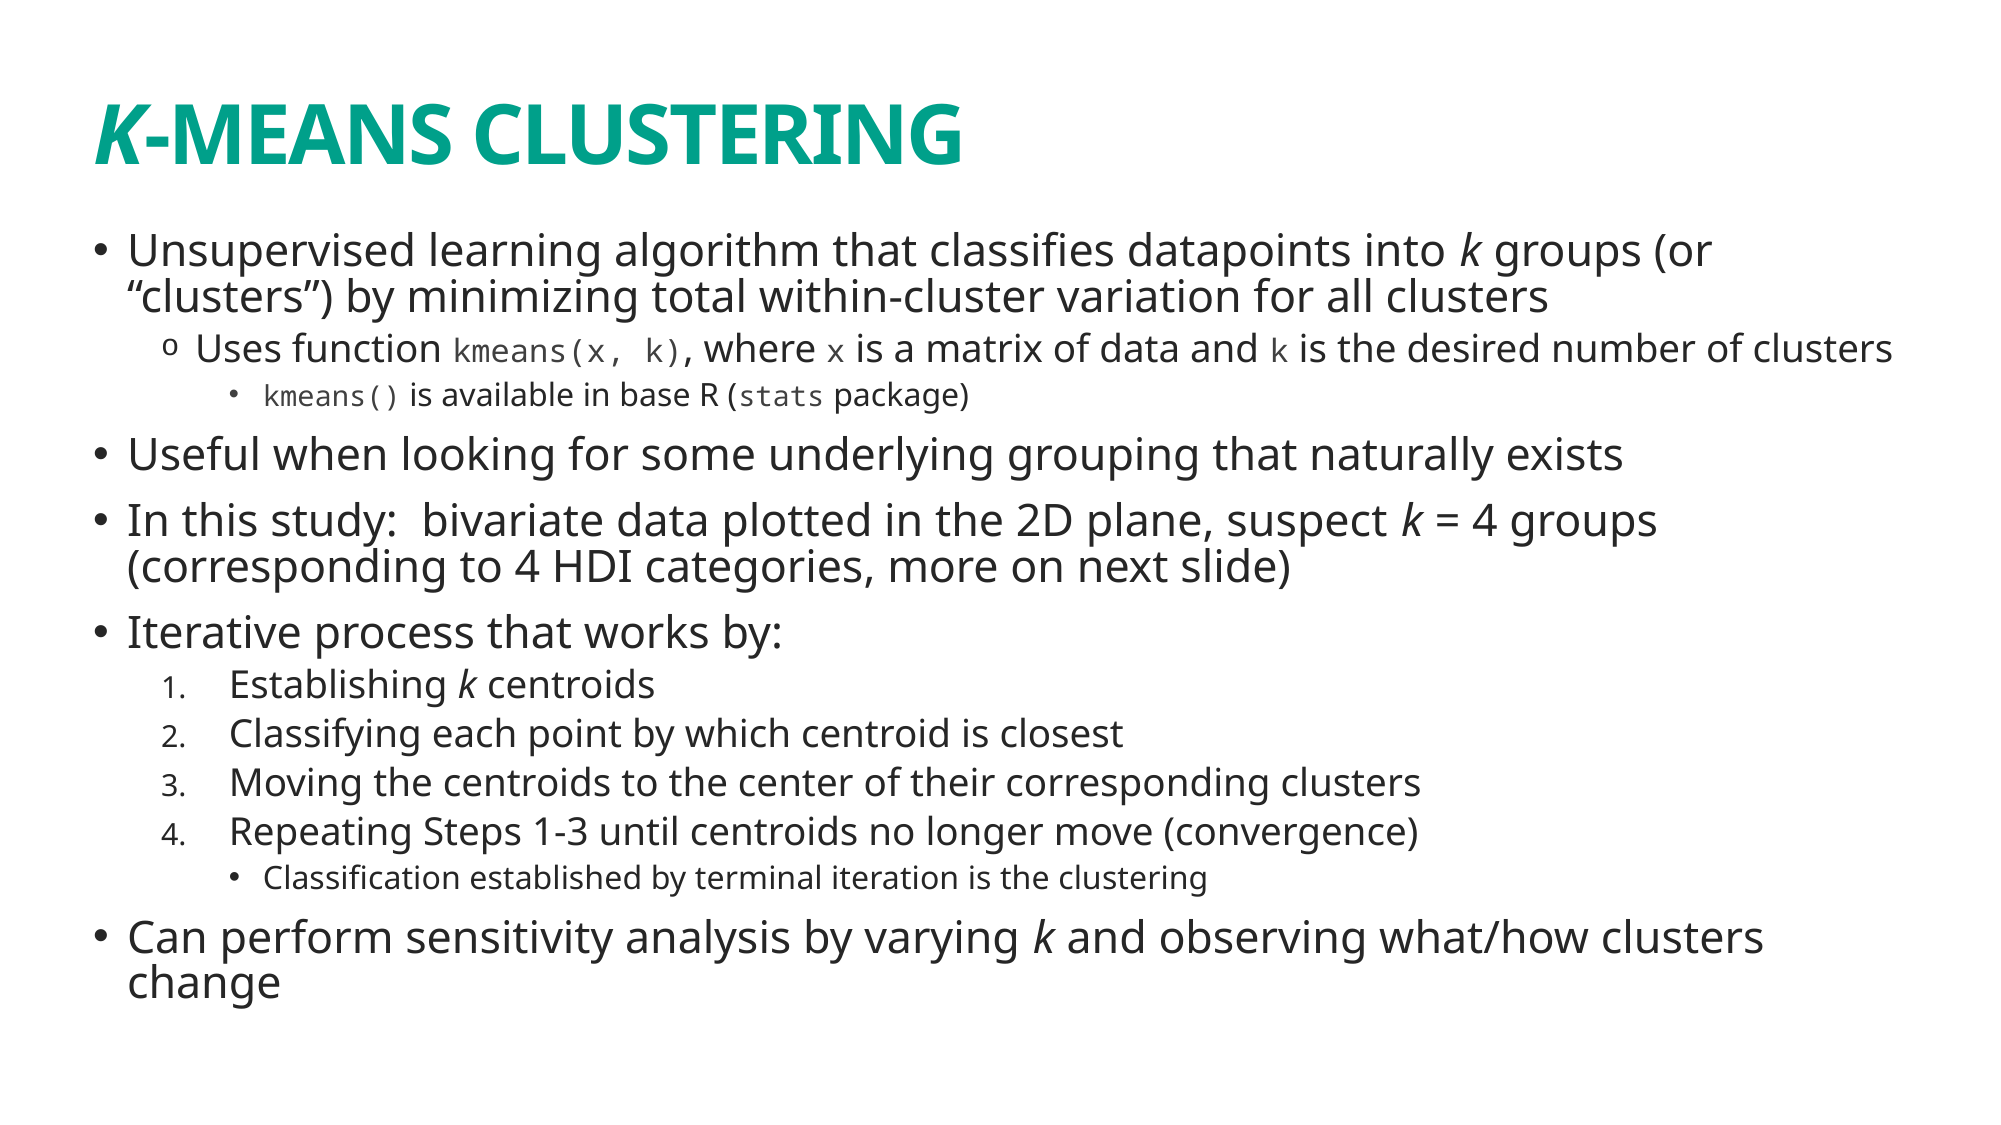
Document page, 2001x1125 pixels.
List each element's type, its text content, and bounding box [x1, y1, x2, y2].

title K-MEANS CLUSTERING [78, 67, 1918, 212]
list Unsupervised learning algorithm that classifies datapoints into k groups (or “clusters”) by minimizing total within-cluster variation for all clusters Uses function kmeans(x, k), where x is a matrix of data and k is the desired number of clusters kmeans() is available in base R (stats package) Useful when looking for some underlying grouping that naturally exists In this study: bivariate data plotted in the 2D plane, suspect k = 4 groups (corresponding to 4 HDI categories, more on next slide) Iterative process that works by: Establishing k centroids Classifying each point by which centroid is closest Moving the centroids to the center of their corresponding clusters Repeating Steps 1-3 until centroids no longer move (convergence) Classification established by terminal iteration is the clustering Can perform sensitivity analysis by varying k and observing what/how clusters change [78, 222, 1918, 1029]
